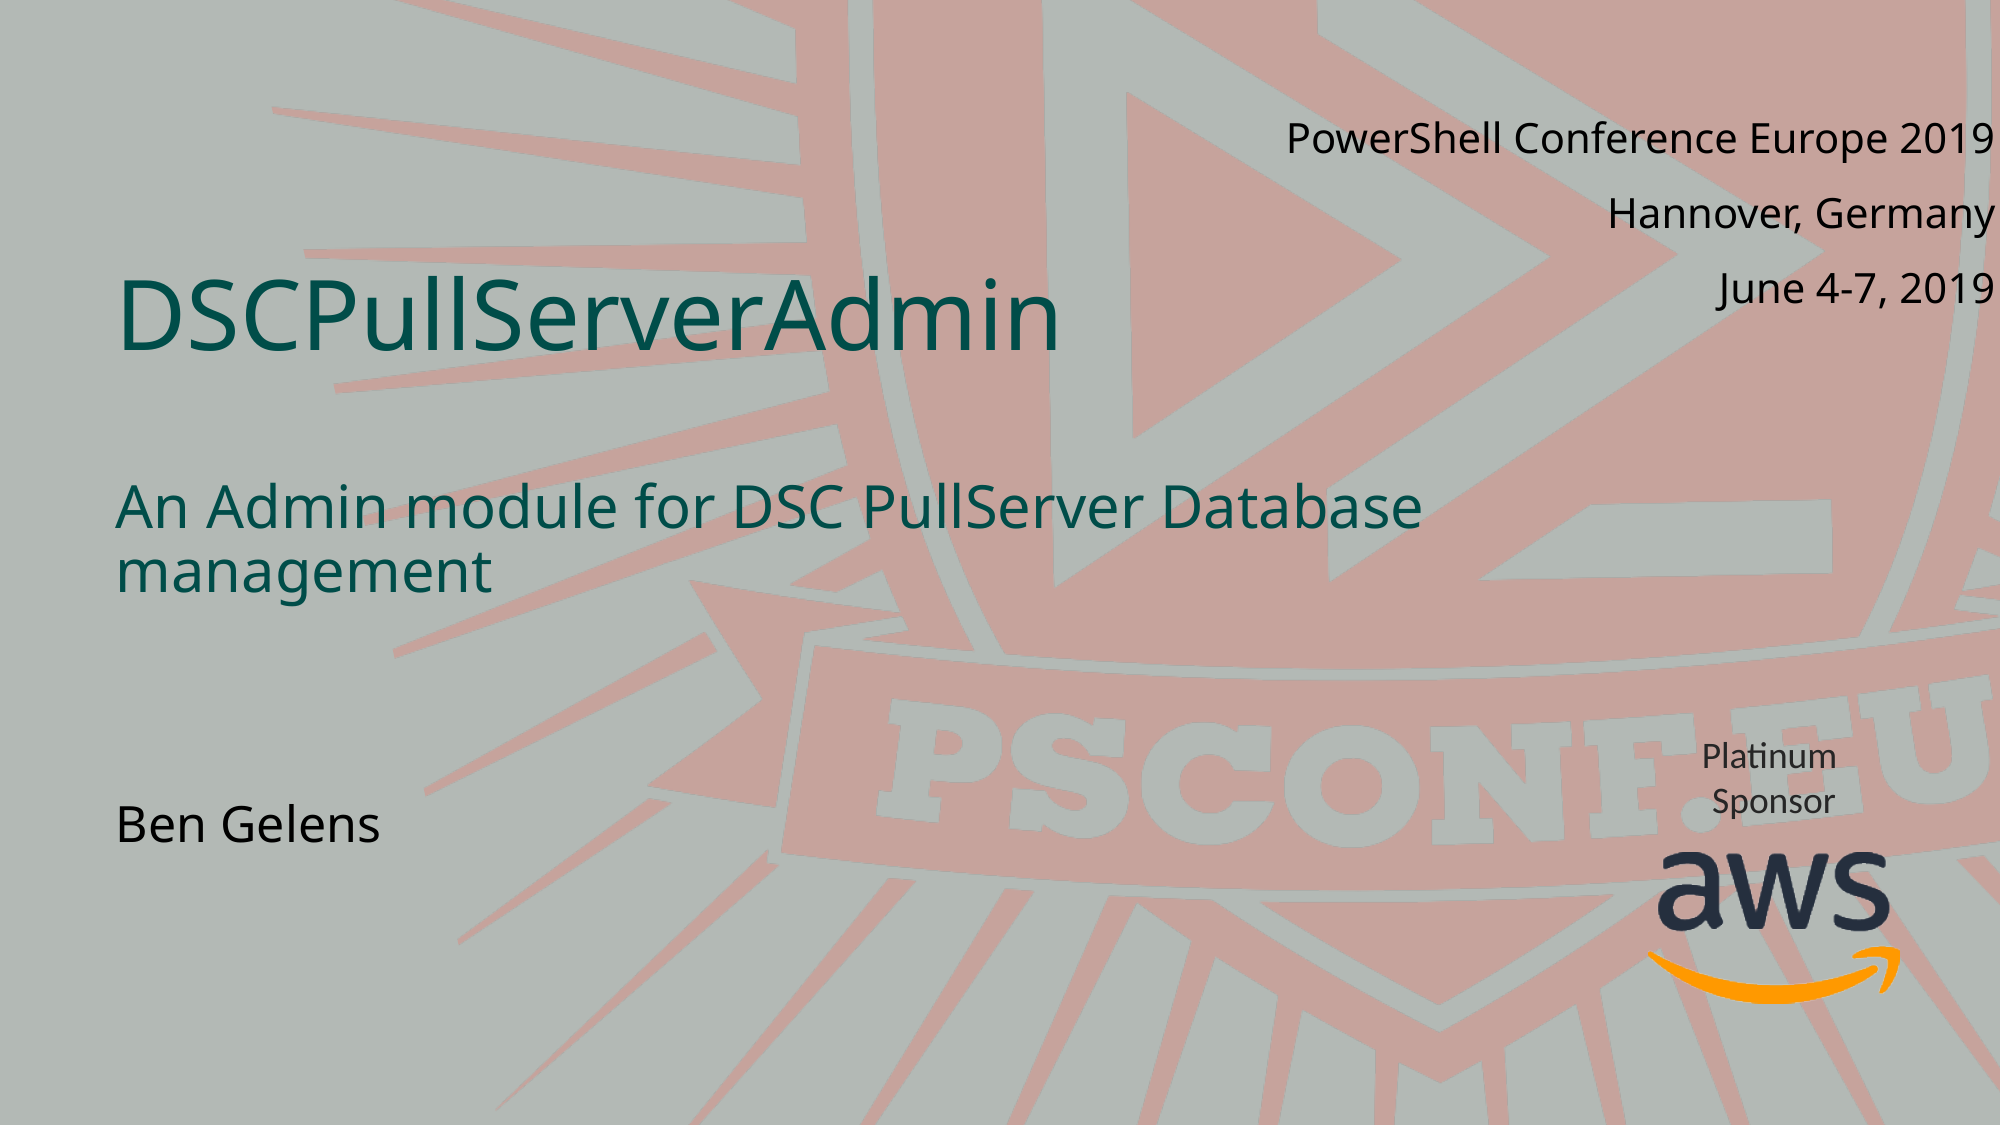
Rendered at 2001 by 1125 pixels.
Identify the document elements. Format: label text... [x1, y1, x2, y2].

title DSCPullServerAdmin An Admin module for DSC PullServer Database management [100, 258, 1625, 617]
picture [1648, 852, 1900, 1004]
subtitle Ben Gelens [100, 791, 1625, 1004]
